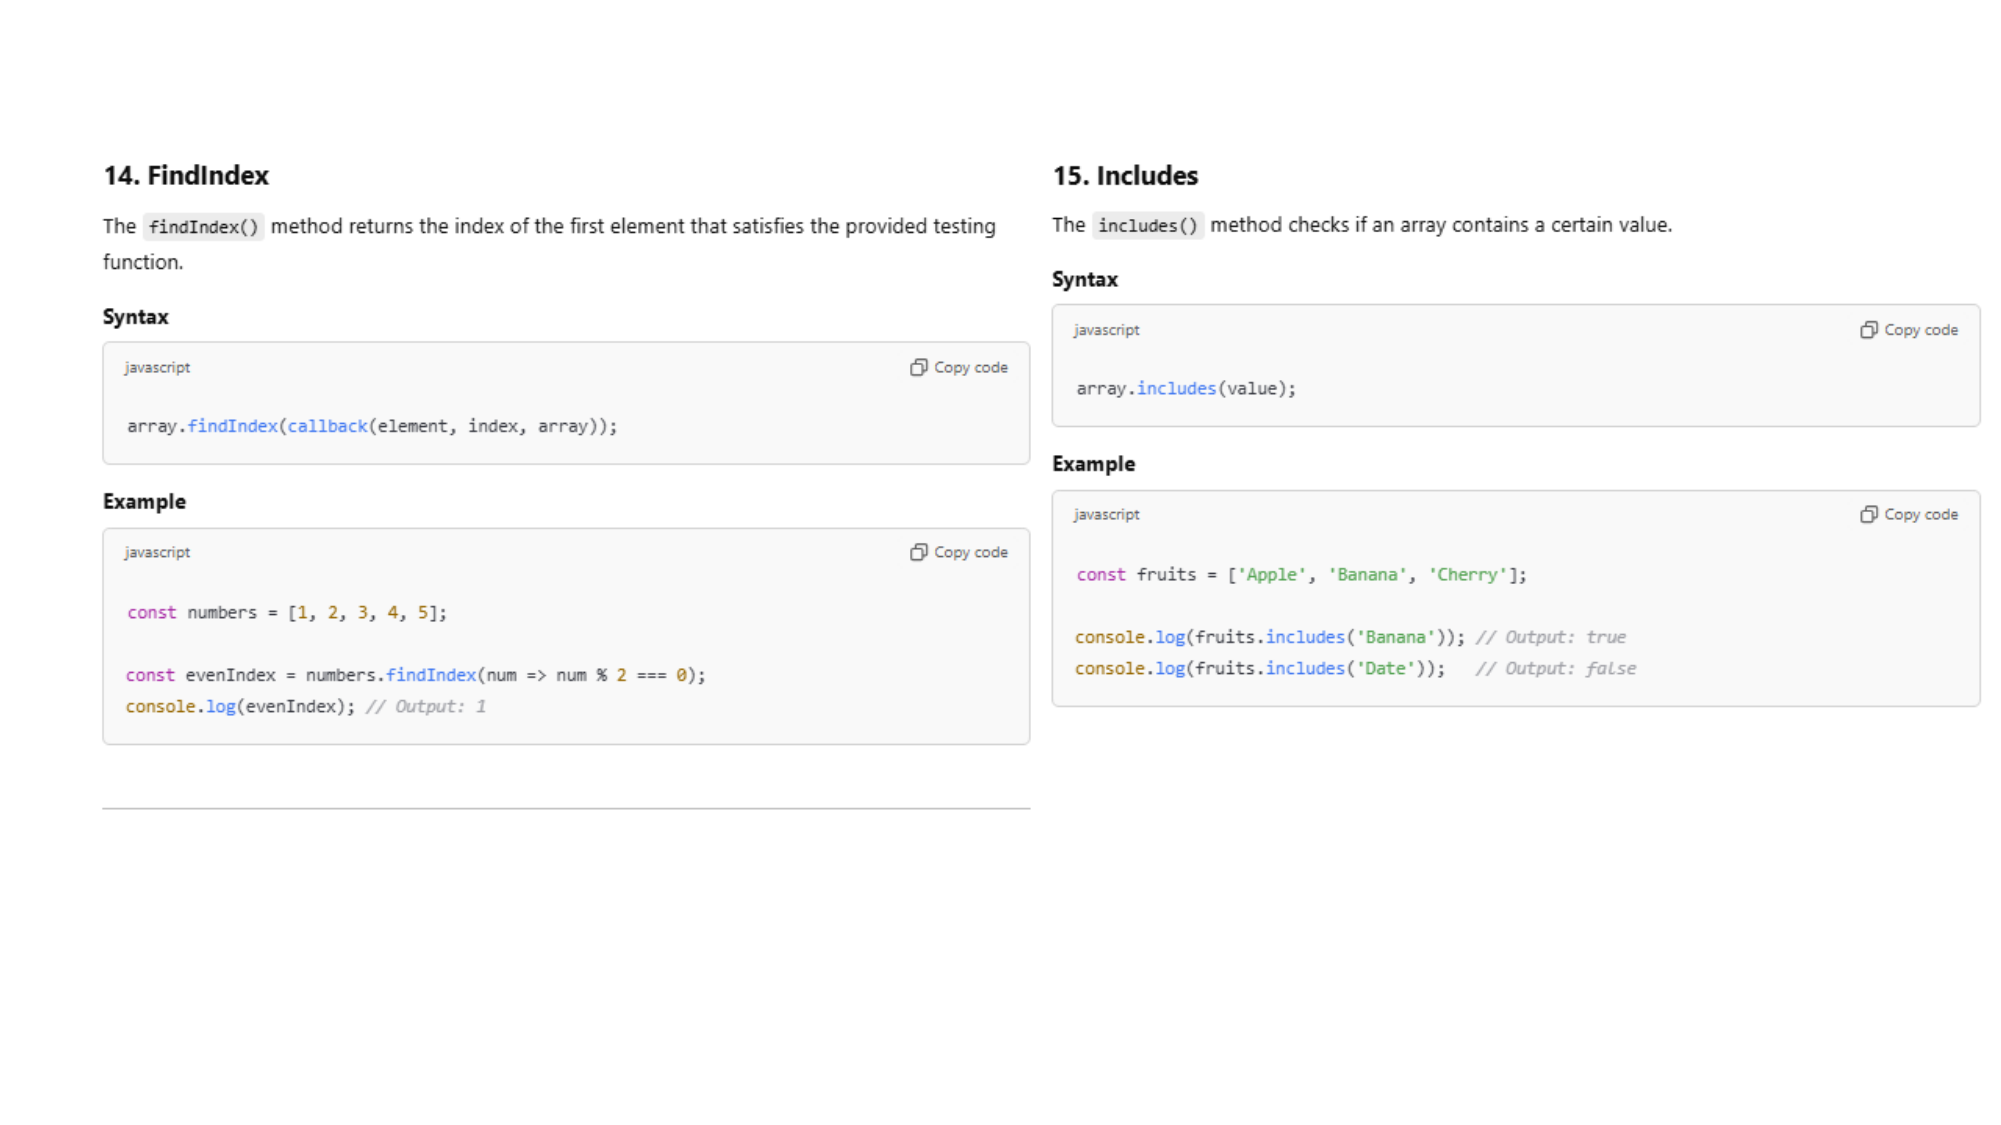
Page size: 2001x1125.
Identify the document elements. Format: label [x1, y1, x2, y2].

picture [40, 116, 1986, 816]
